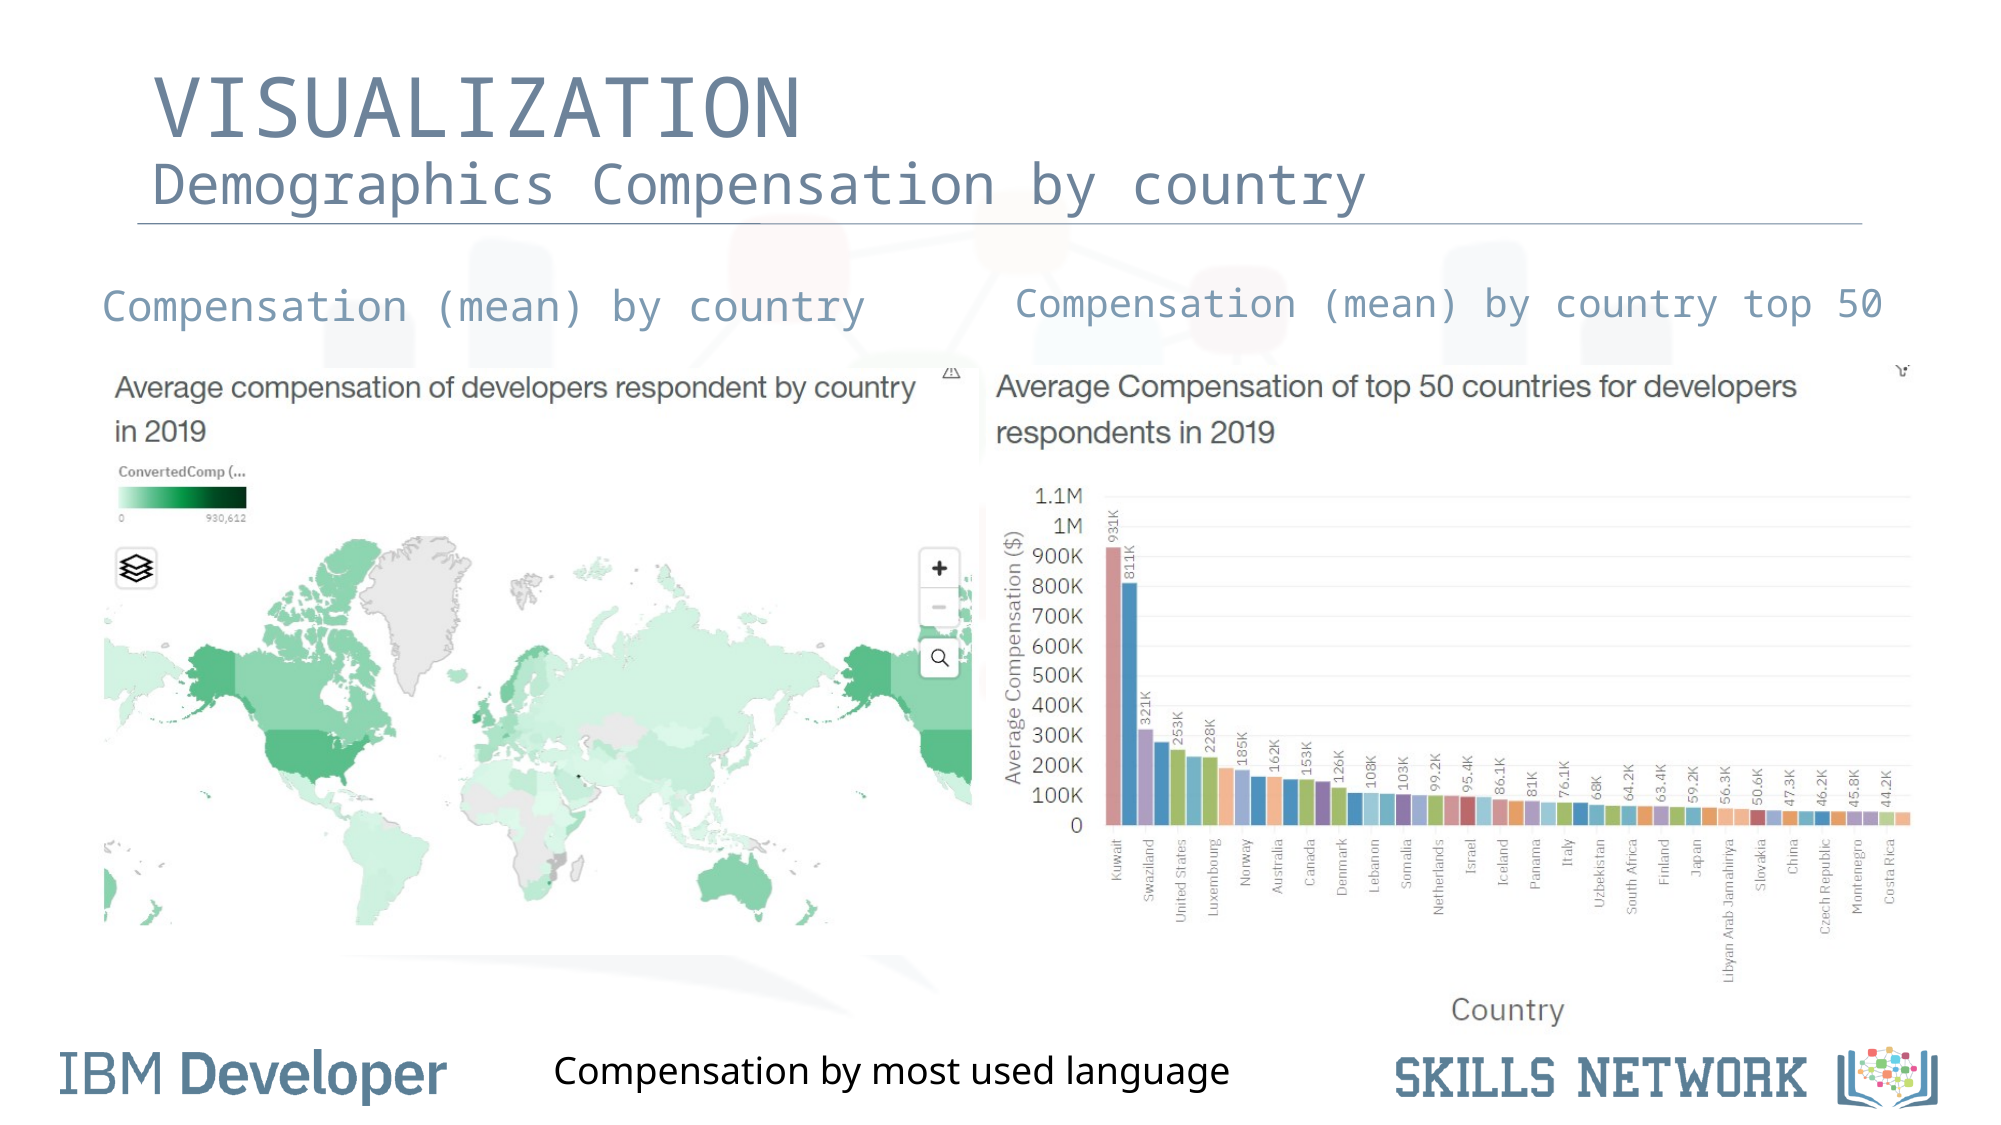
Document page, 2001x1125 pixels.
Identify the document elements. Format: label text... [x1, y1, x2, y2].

list Compensation (mean) by country top 50 [999, 276, 1921, 359]
picture [986, 364, 1921, 1044]
list Compensation (mean) by country [86, 277, 888, 360]
picture [98, 368, 979, 955]
text_box Compensation by most used language [538, 1039, 1275, 1100]
title VISUALIZATION Demographics Compensation by country [137, 32, 2000, 250]
